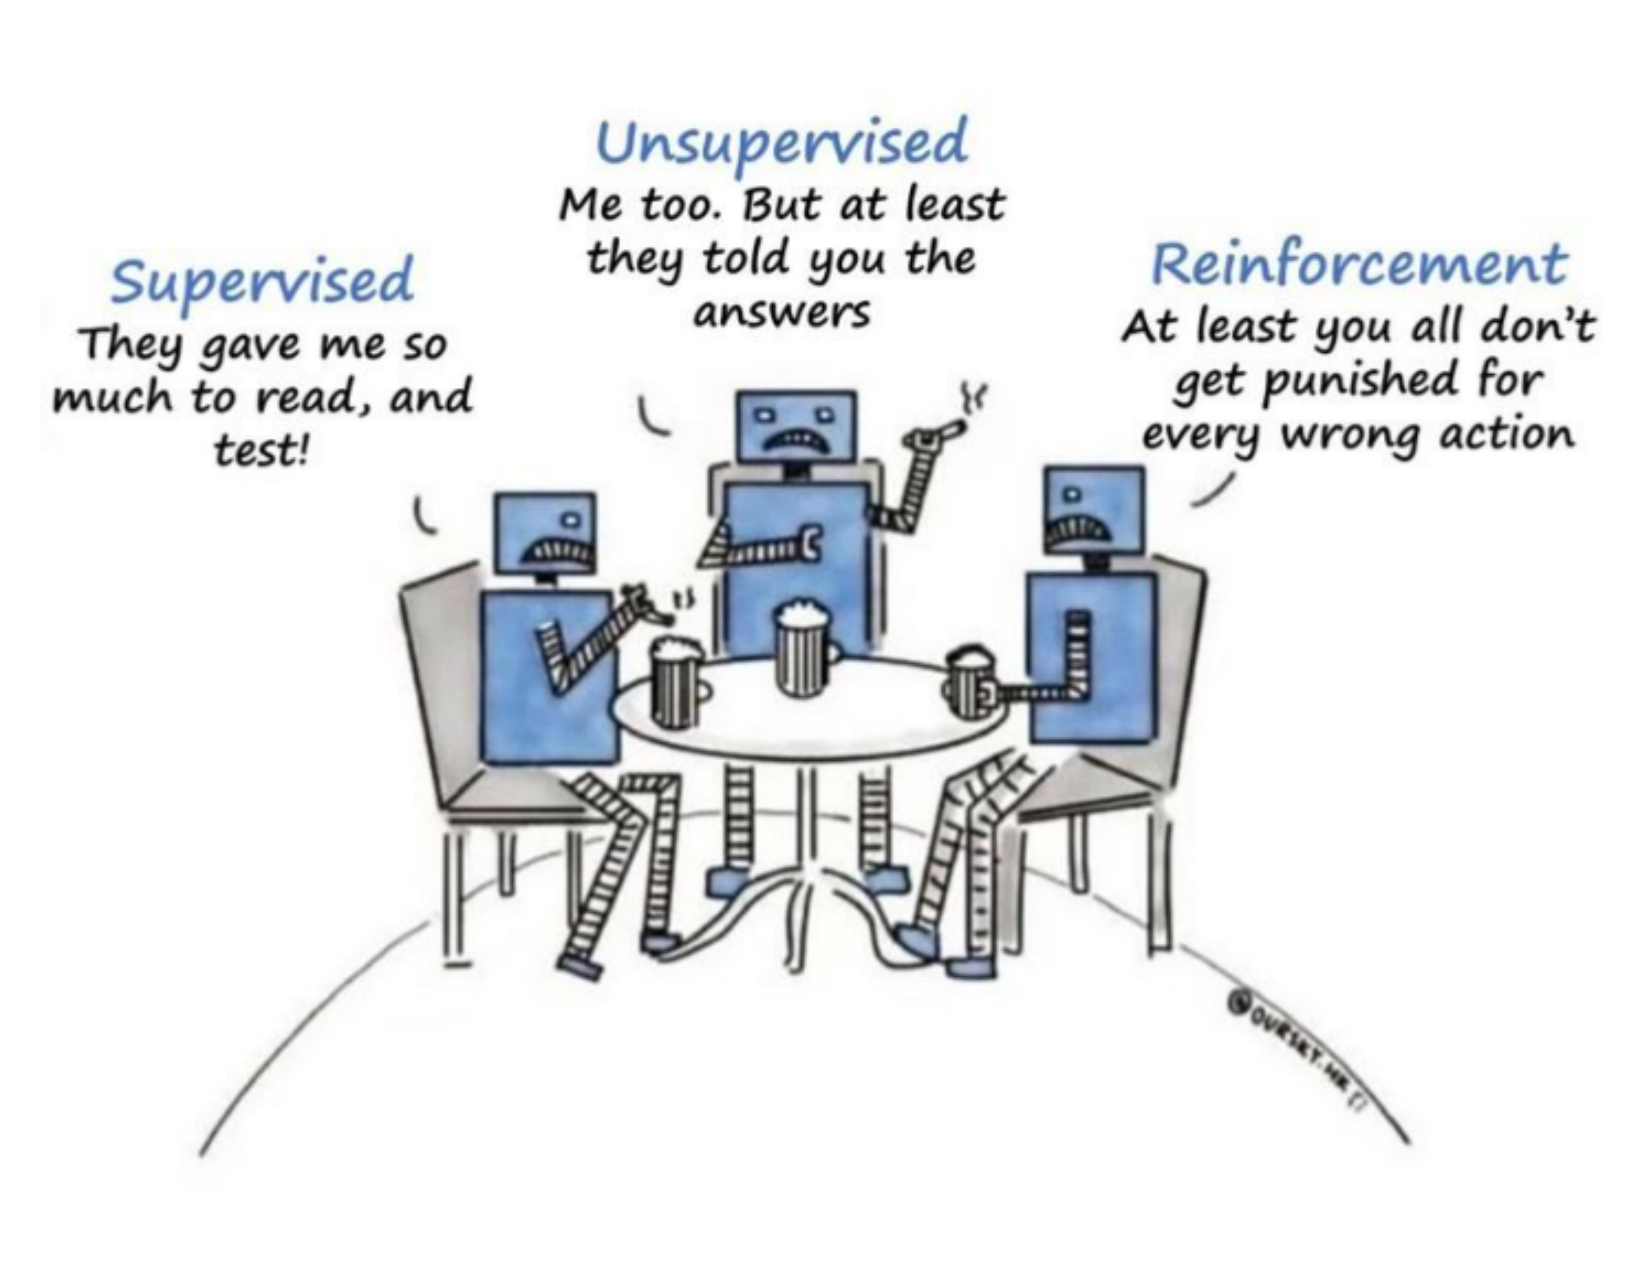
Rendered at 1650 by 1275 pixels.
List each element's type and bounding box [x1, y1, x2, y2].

picture [40, 85, 1610, 1190]
